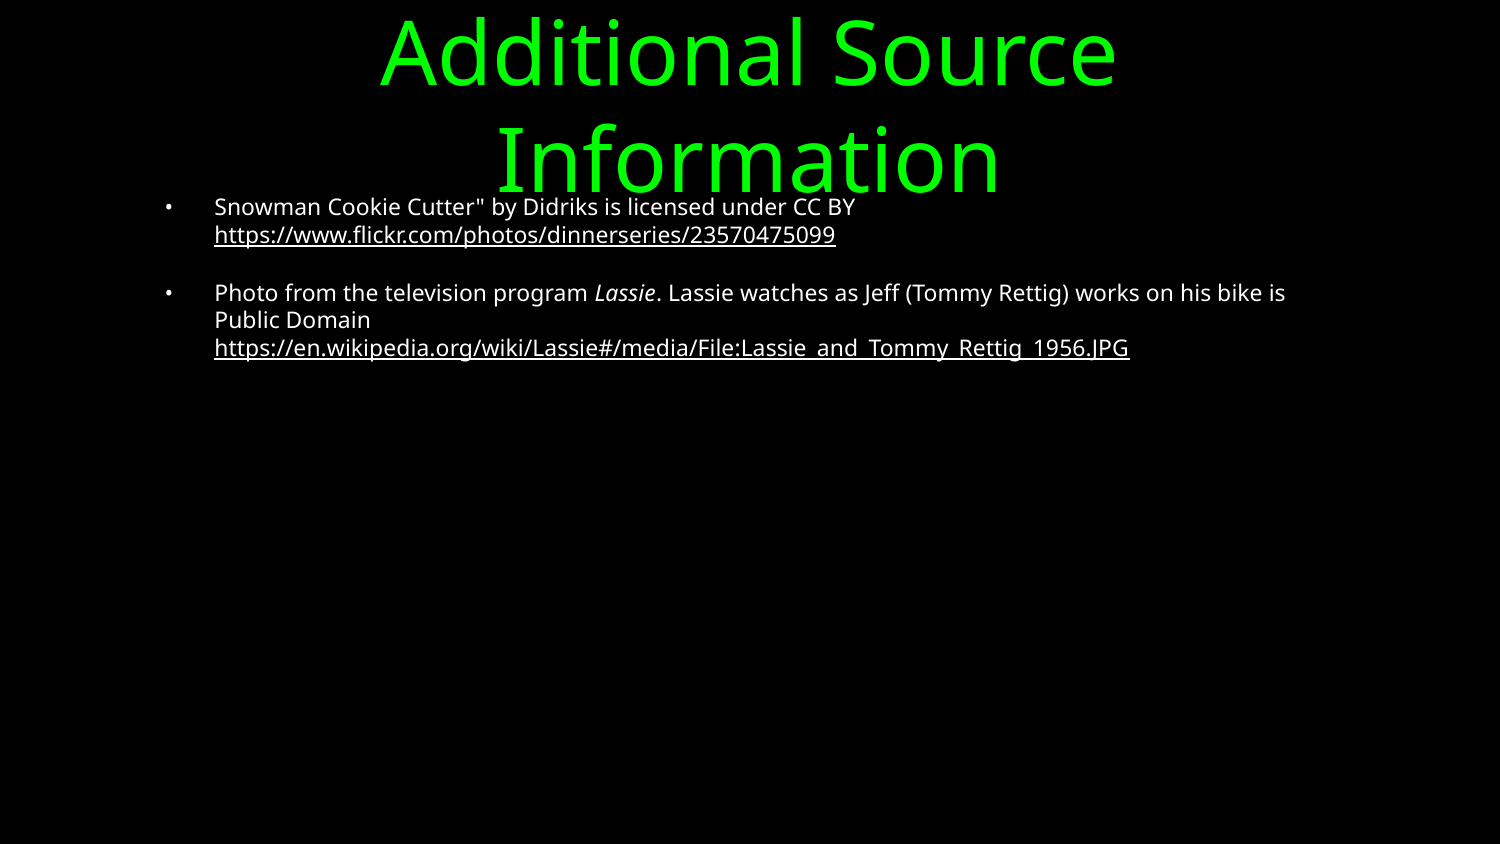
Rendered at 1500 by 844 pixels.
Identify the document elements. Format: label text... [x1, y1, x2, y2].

list Snowman Cookie Cutter" by Didriks is licensed under CC BY https://www.flickr.com/photos/dinnerseries/23570475099 Photo from the television program Lassie. Lassie watches as Jeff (Tommy Rettig) works on his bike is Public Domain https://en.wikipedia.org/wiki/Lassie#/media/File:Lassie_and_Tommy_Rettig_1956.JPG [139, 184, 1361, 734]
title Additional Source Information [139, 59, 1361, 147]
